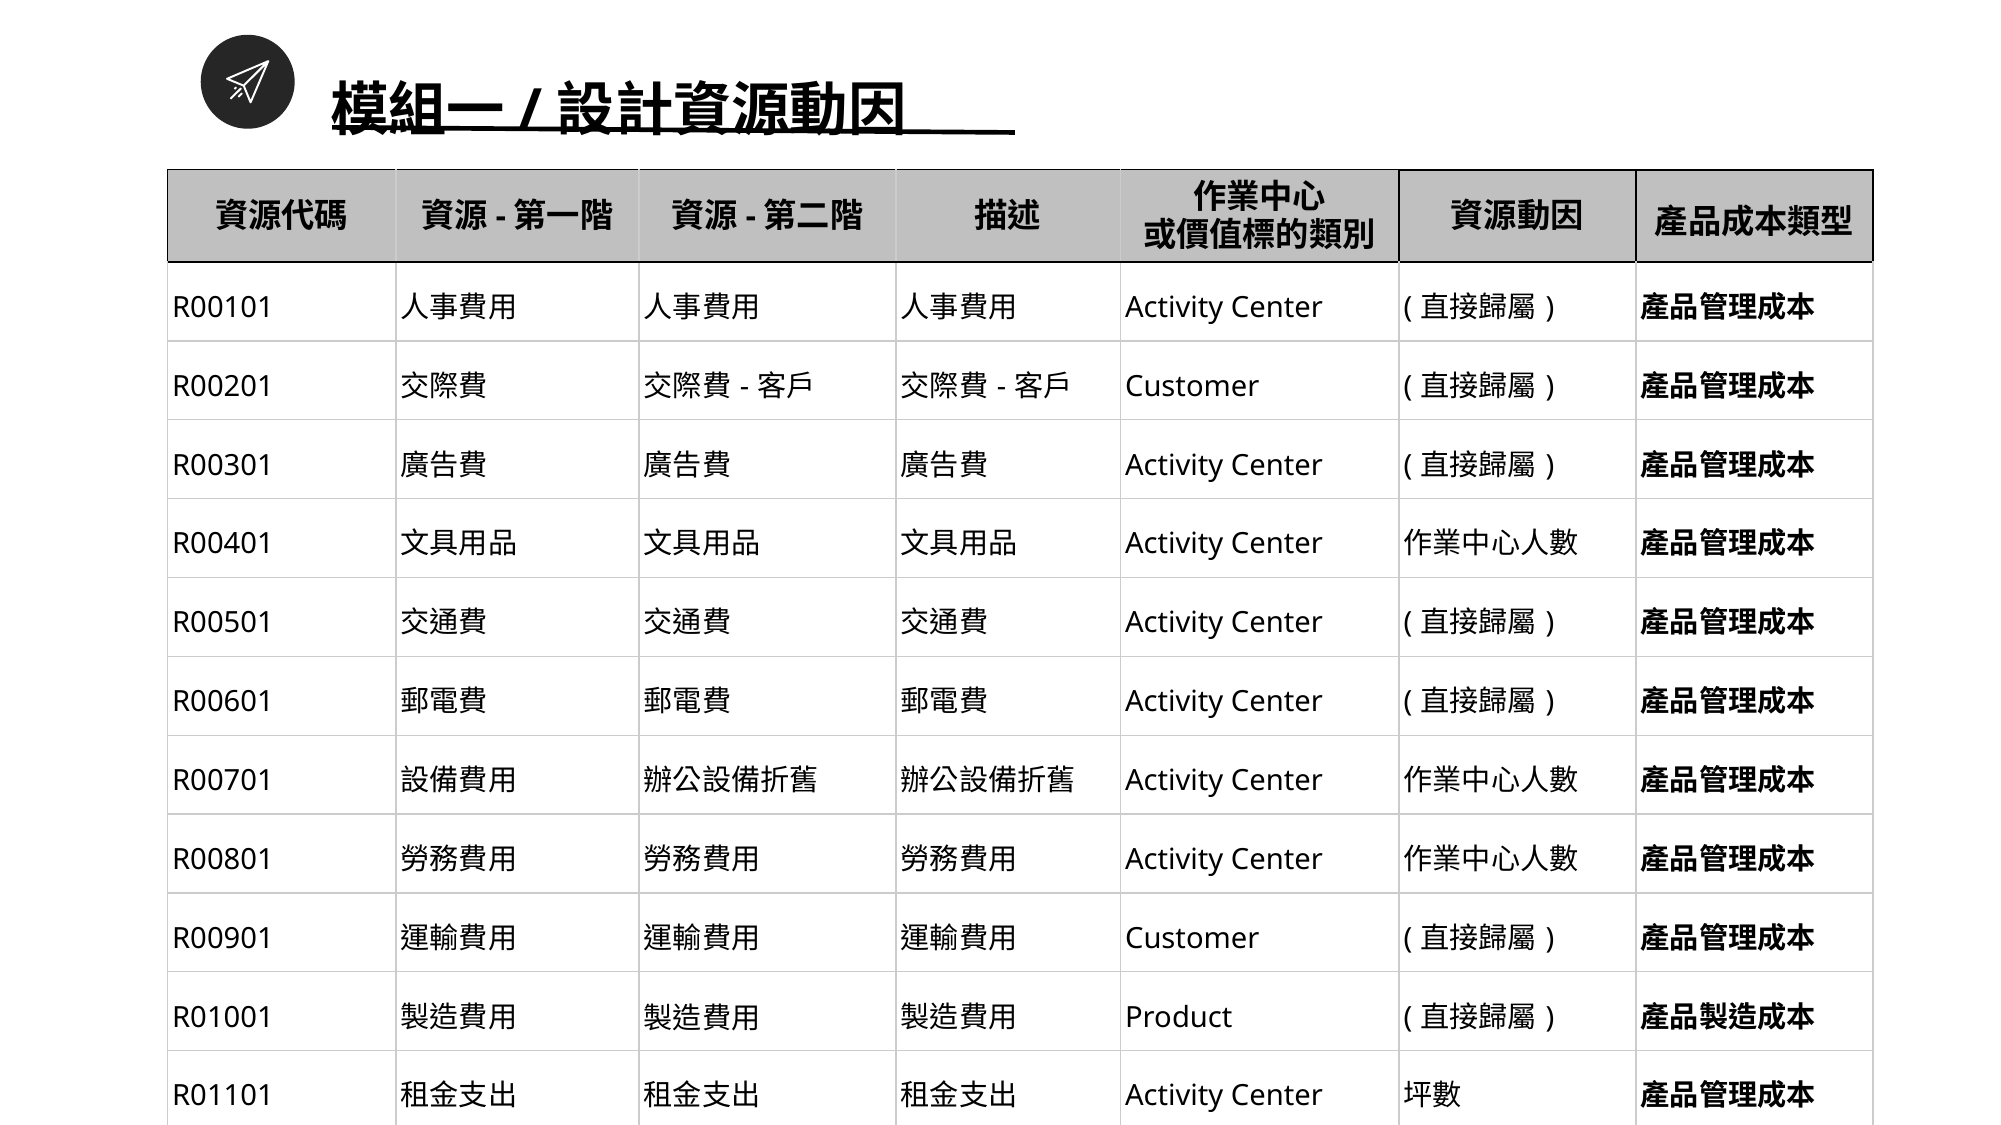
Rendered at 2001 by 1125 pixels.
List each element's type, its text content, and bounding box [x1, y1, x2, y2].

table_cell 租金支出 [397, 1051, 638, 1125]
table_cell 郵電費 [640, 657, 895, 735]
table_cell 製造費用 [897, 972, 1120, 1050]
table_cell Activity Center [1121, 578, 1398, 656]
table_cell 租金支出 [640, 1051, 895, 1125]
table_cell 交通費 [897, 578, 1120, 656]
table_cell 文具用品 [640, 499, 895, 577]
table_cell 辦公設備折舊 [897, 736, 1120, 813]
table_cell 製造費用 [397, 972, 638, 1050]
table_cell 辦公設備折舊 [640, 736, 895, 813]
table_cell 租金支出 [897, 1051, 1120, 1125]
table_cell (直接歸屬) [1400, 972, 1635, 1050]
table_cell 勞務費用 [397, 815, 638, 892]
table_cell R01101 [168, 1051, 395, 1125]
table_cell 人事費用 [897, 263, 1120, 340]
table_cell Product [1121, 972, 1398, 1050]
table_cell Activity Center [1121, 1051, 1398, 1125]
table_cell R00601 [168, 657, 395, 735]
table_cell 作業中心人數 [1400, 815, 1635, 892]
table_cell 交通費 [397, 578, 638, 656]
table_cell 產品管理成本 [1637, 657, 1872, 735]
table_header 描述 [897, 170, 1120, 261]
table_cell 產品管理成本 [1637, 894, 1872, 971]
table_cell 勞務費用 [897, 815, 1120, 892]
table_cell 產品管理成本 [1637, 420, 1872, 498]
table_cell R00101 [168, 263, 395, 340]
table_cell Activity Center [1121, 263, 1398, 340]
table_cell 產品管理成本 [1637, 263, 1872, 340]
table_cell Activity Center [1121, 499, 1398, 577]
table_cell 郵電費 [897, 657, 1120, 735]
table_cell 產品管理成本 [1637, 815, 1872, 892]
table_cell 人事費用 [640, 263, 895, 340]
table_cell 郵電費 [397, 657, 638, 735]
table_cell 產品製造成本 [1637, 972, 1872, 1050]
table_cell 產品管理成本 [1637, 578, 1872, 656]
table_cell 人事費用 [397, 263, 638, 340]
table_cell 交際費-客戶 [897, 342, 1120, 419]
table_cell Activity Center [1121, 657, 1398, 735]
table_cell R00501 [168, 578, 395, 656]
table_cell Customer [1121, 342, 1398, 419]
table_header 資源代碼 [168, 170, 395, 261]
table_cell R00201 [168, 342, 395, 419]
table_cell (直接歸屬) [1400, 657, 1635, 735]
table_cell 廣告費 [397, 420, 638, 498]
table_cell R00701 [168, 736, 395, 813]
table_cell (直接歸屬) [1400, 263, 1635, 340]
table_header 資源-第一階 [397, 170, 638, 261]
table_cell 產品管理成本 [1637, 1051, 1872, 1125]
table_cell (直接歸屬) [1400, 342, 1635, 419]
table_header 產品成本類型 [1637, 171, 1872, 261]
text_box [200, 30, 1715, 141]
table_cell R00901 [168, 894, 395, 971]
table_cell 產品管理成本 [1637, 342, 1872, 419]
table_cell R01001 [168, 972, 395, 1050]
table_cell Customer [1121, 894, 1398, 971]
table_cell 勞務費用 [640, 815, 895, 892]
table_cell 作業中心人數 [1400, 499, 1635, 577]
table_header 資源-第二階 [640, 170, 895, 261]
table_cell 交際費 [397, 342, 638, 419]
table_cell 運輸費用 [897, 894, 1120, 971]
table_cell 廣告費 [897, 420, 1120, 498]
table_cell 作業中心人數 [1400, 736, 1635, 813]
table_cell (直接歸屬) [1400, 894, 1635, 971]
table_cell Activity Center [1121, 815, 1398, 892]
table_header 資源動因 [1400, 171, 1635, 261]
table_cell 設備費用 [397, 736, 638, 813]
table_cell R00801 [168, 815, 395, 892]
table_cell 坪數 [1400, 1051, 1635, 1125]
table_cell (直接歸屬) [1400, 578, 1635, 656]
table_cell 產品管理成本 [1637, 736, 1872, 813]
table_cell R00401 [168, 499, 395, 577]
table_cell 產品管理成本 [1637, 499, 1872, 577]
table_header 作業中心 或價值標的類別 [1121, 170, 1398, 261]
table_cell Activity Center [1121, 736, 1398, 813]
table_cell 廣告費 [640, 420, 895, 498]
table_cell 文具用品 [397, 499, 638, 577]
table_cell (直接歸屬) [1400, 420, 1635, 498]
table_cell 運輸費用 [397, 894, 638, 971]
table_cell 製造費用 [640, 972, 895, 1050]
table_cell 運輸費用 [640, 894, 895, 971]
table_cell R00301 [168, 420, 395, 498]
table_cell Activity Center [1121, 420, 1398, 498]
table_cell 文具用品 [897, 499, 1120, 577]
table_cell 交際費-客戶 [640, 342, 895, 419]
table_cell 交通費 [640, 578, 895, 656]
